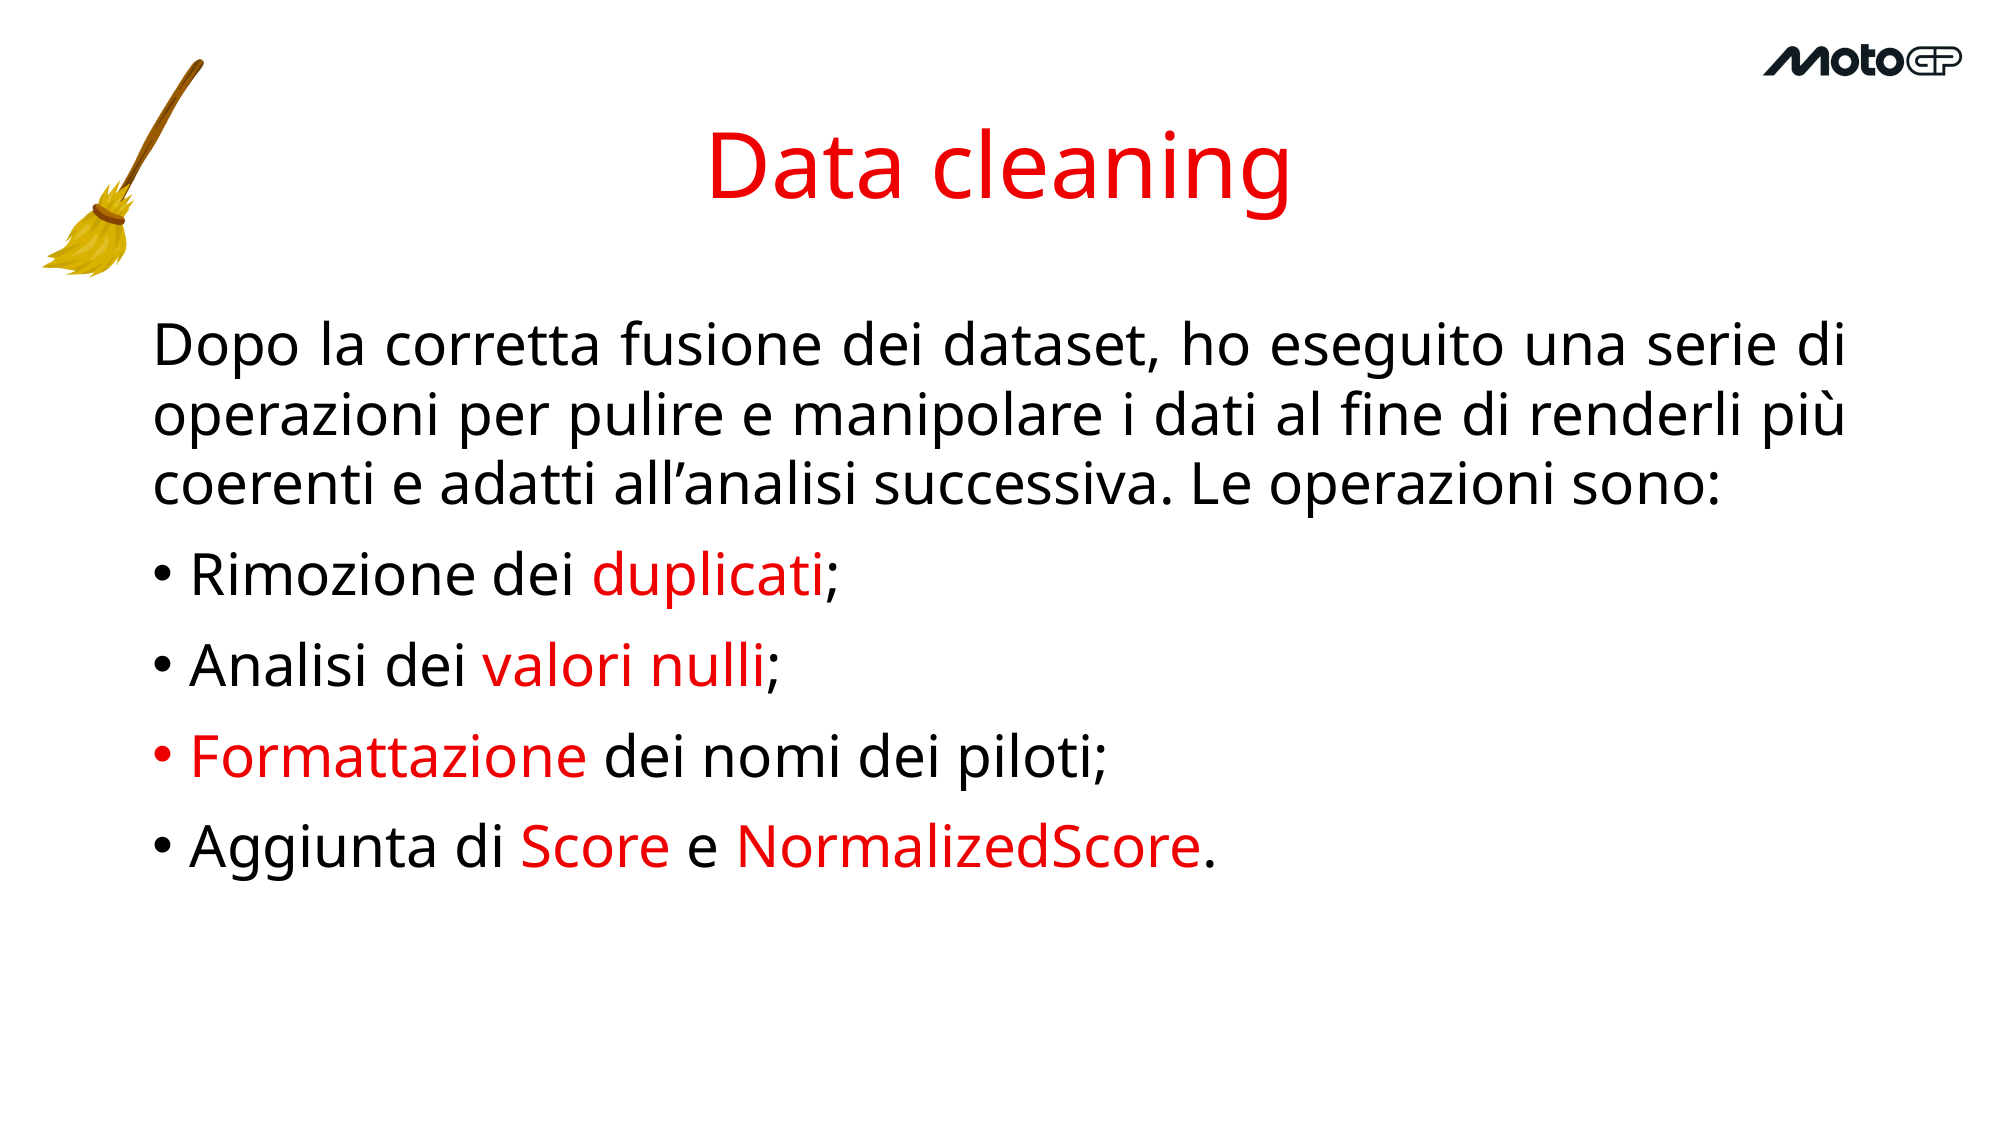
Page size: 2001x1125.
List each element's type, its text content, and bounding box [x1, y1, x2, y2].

title Data cleaning [204, 59, 1863, 278]
picture [1756, 0, 1969, 120]
picture [42, 59, 204, 278]
list Dopo la corretta fusione dei dataset, ho eseguito una serie di operazioni per pulire e manipolare i dati al fine di renderli più coerenti e adatti all’analisi successiva. Le operazioni sono: Rimozione dei duplicati; Analisi dei valori nulli; Formattazione dei nomi dei piloti; Aggiunta di Score e NormalizedScore. [137, 299, 1863, 1014]
